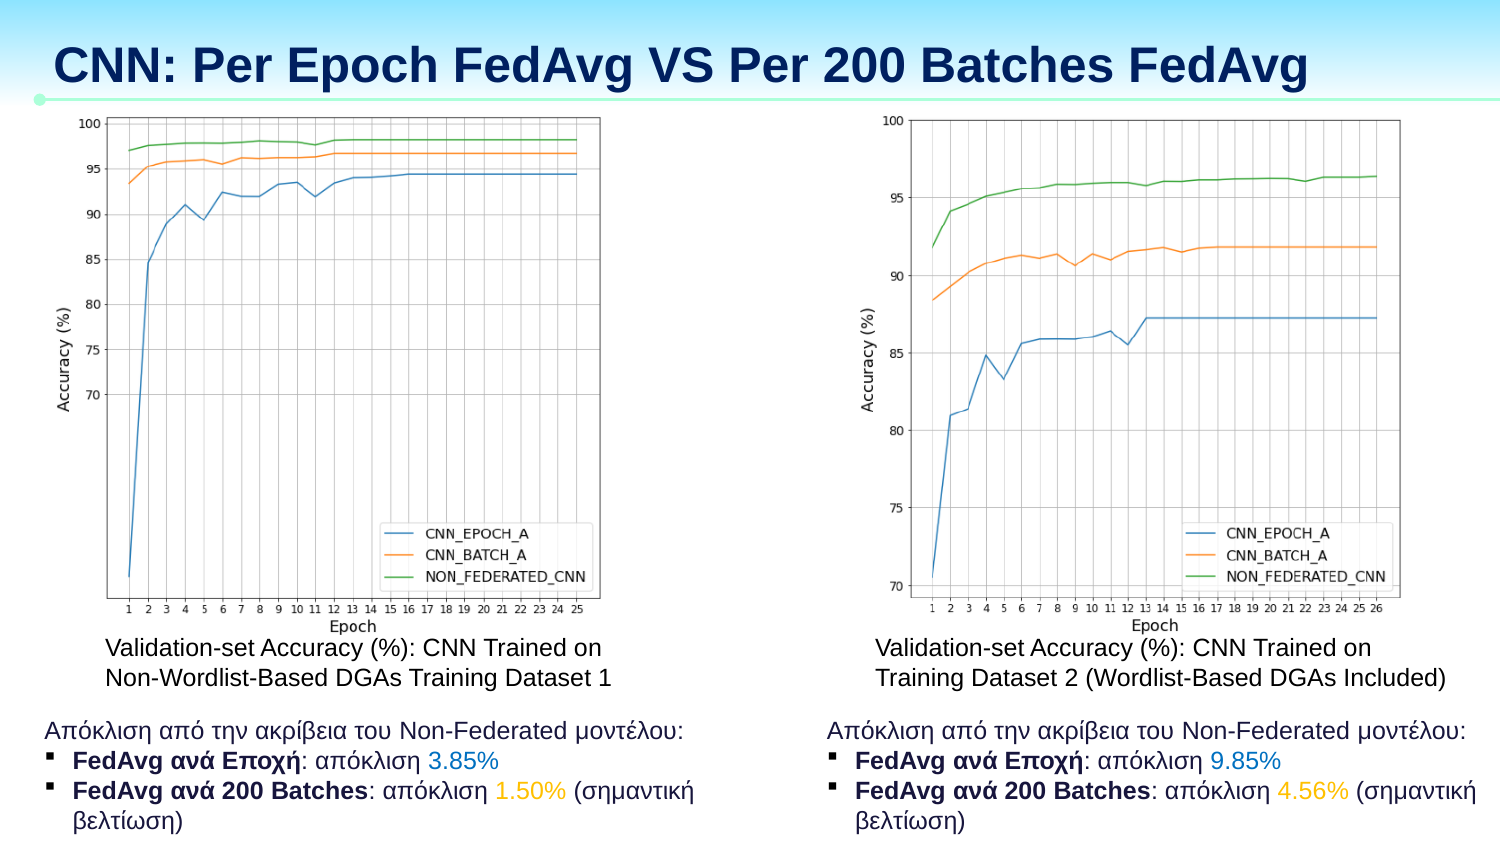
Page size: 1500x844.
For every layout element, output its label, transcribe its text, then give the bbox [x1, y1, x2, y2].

text_box Validation-set Accuracy (%): CNN Trained on Training Dataset 2 (Wordlist-Based DGAs Included) [860, 623, 1479, 699]
text_box CNN: Per Epoch FedAvg VS Per 200 Batches FedAvg [38, 25, 1479, 101]
text_box Validation-set Accuracy (%): CNN Trained on Non-Wordlist-Based DGAs Training Dataset 1 [90, 623, 657, 699]
text_box Απόκλιση από την ακρίβεια του Non-Federated μοντέλου: FedAvg ανά Εποχή: απόκλιση 9.85% FedAvg ανά 200 Batches: απόκλιση 4.56% (σημαντική βελτίωση) [812, 707, 1500, 842]
picture [860, 113, 1403, 635]
text_box Απόκλιση από την ακρίβεια του Non-Federated μοντέλου: FedAvg ανά Εποχή: απόκλιση 3.85% FedAvg ανά 200 Batches: απόκλιση 1.50% (σημαντική βελτίωση) [29, 707, 718, 842]
picture [55, 113, 603, 635]
